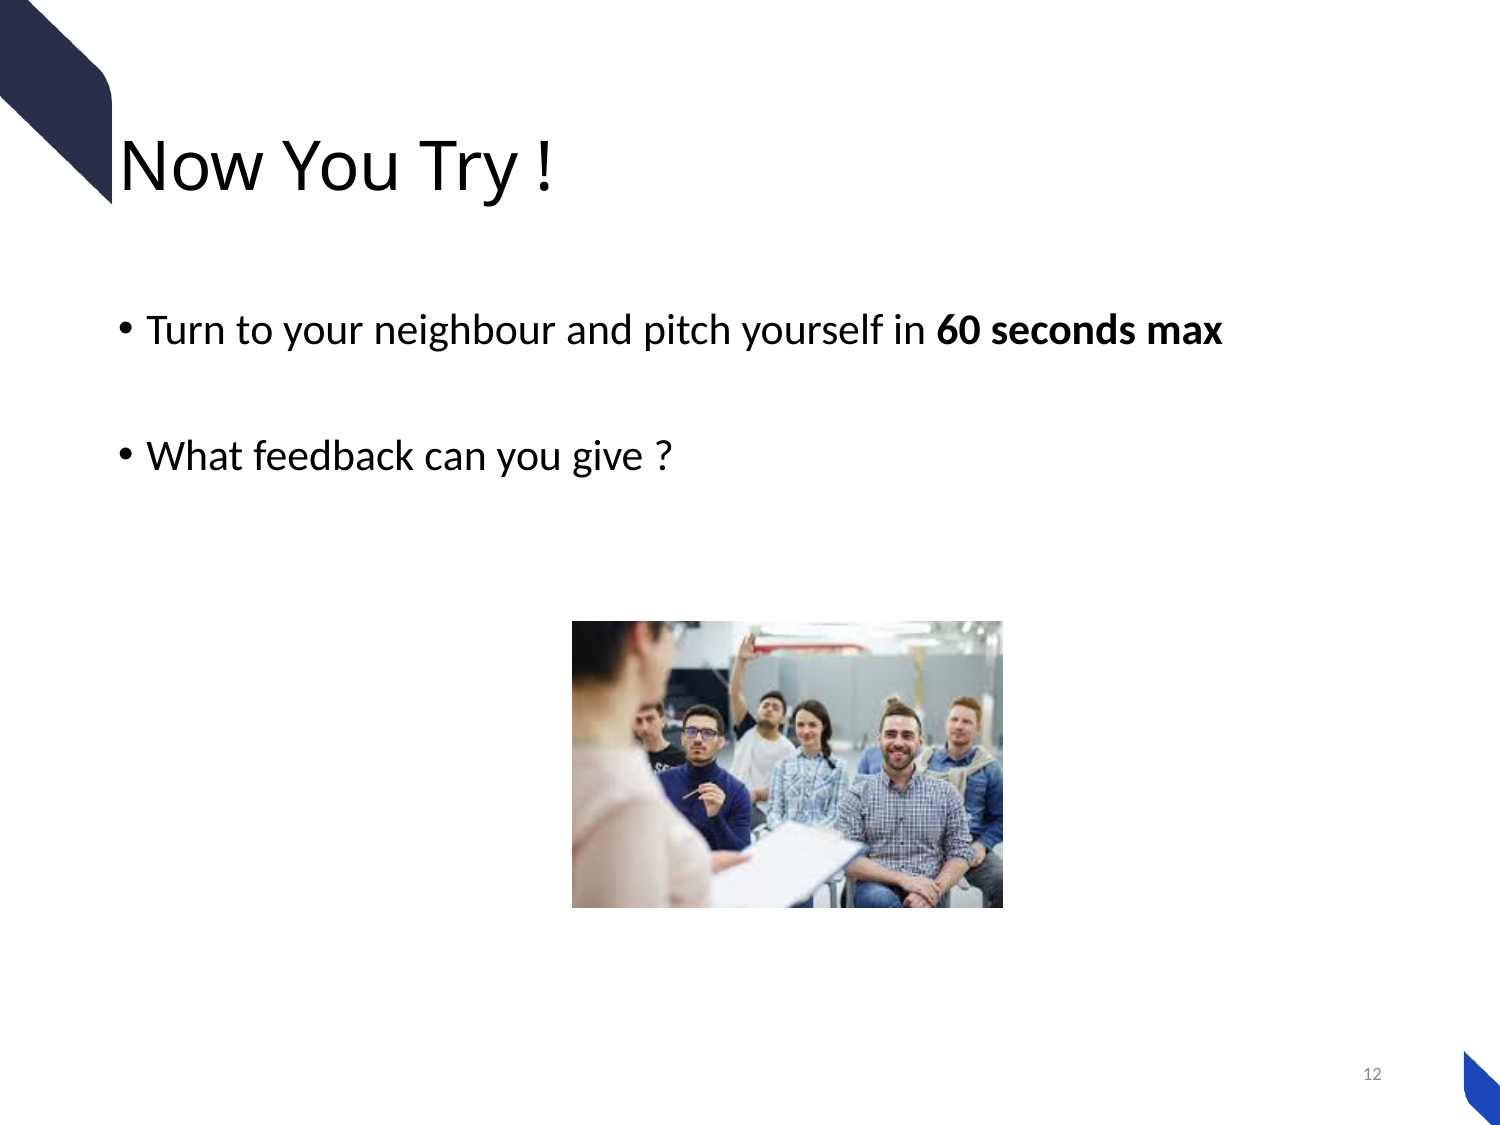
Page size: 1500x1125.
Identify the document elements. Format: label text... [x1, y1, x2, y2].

picture [0, 0, 135, 219]
slide_number 12 [1059, 1042, 1397, 1103]
picture [1463, 1040, 1500, 1125]
title Now You Try ! [103, 59, 1397, 278]
list Turn to your neighbour and pitch yourself in 60 seconds max What feedback can you give ? [103, 299, 1397, 1014]
picture [572, 621, 1003, 908]
